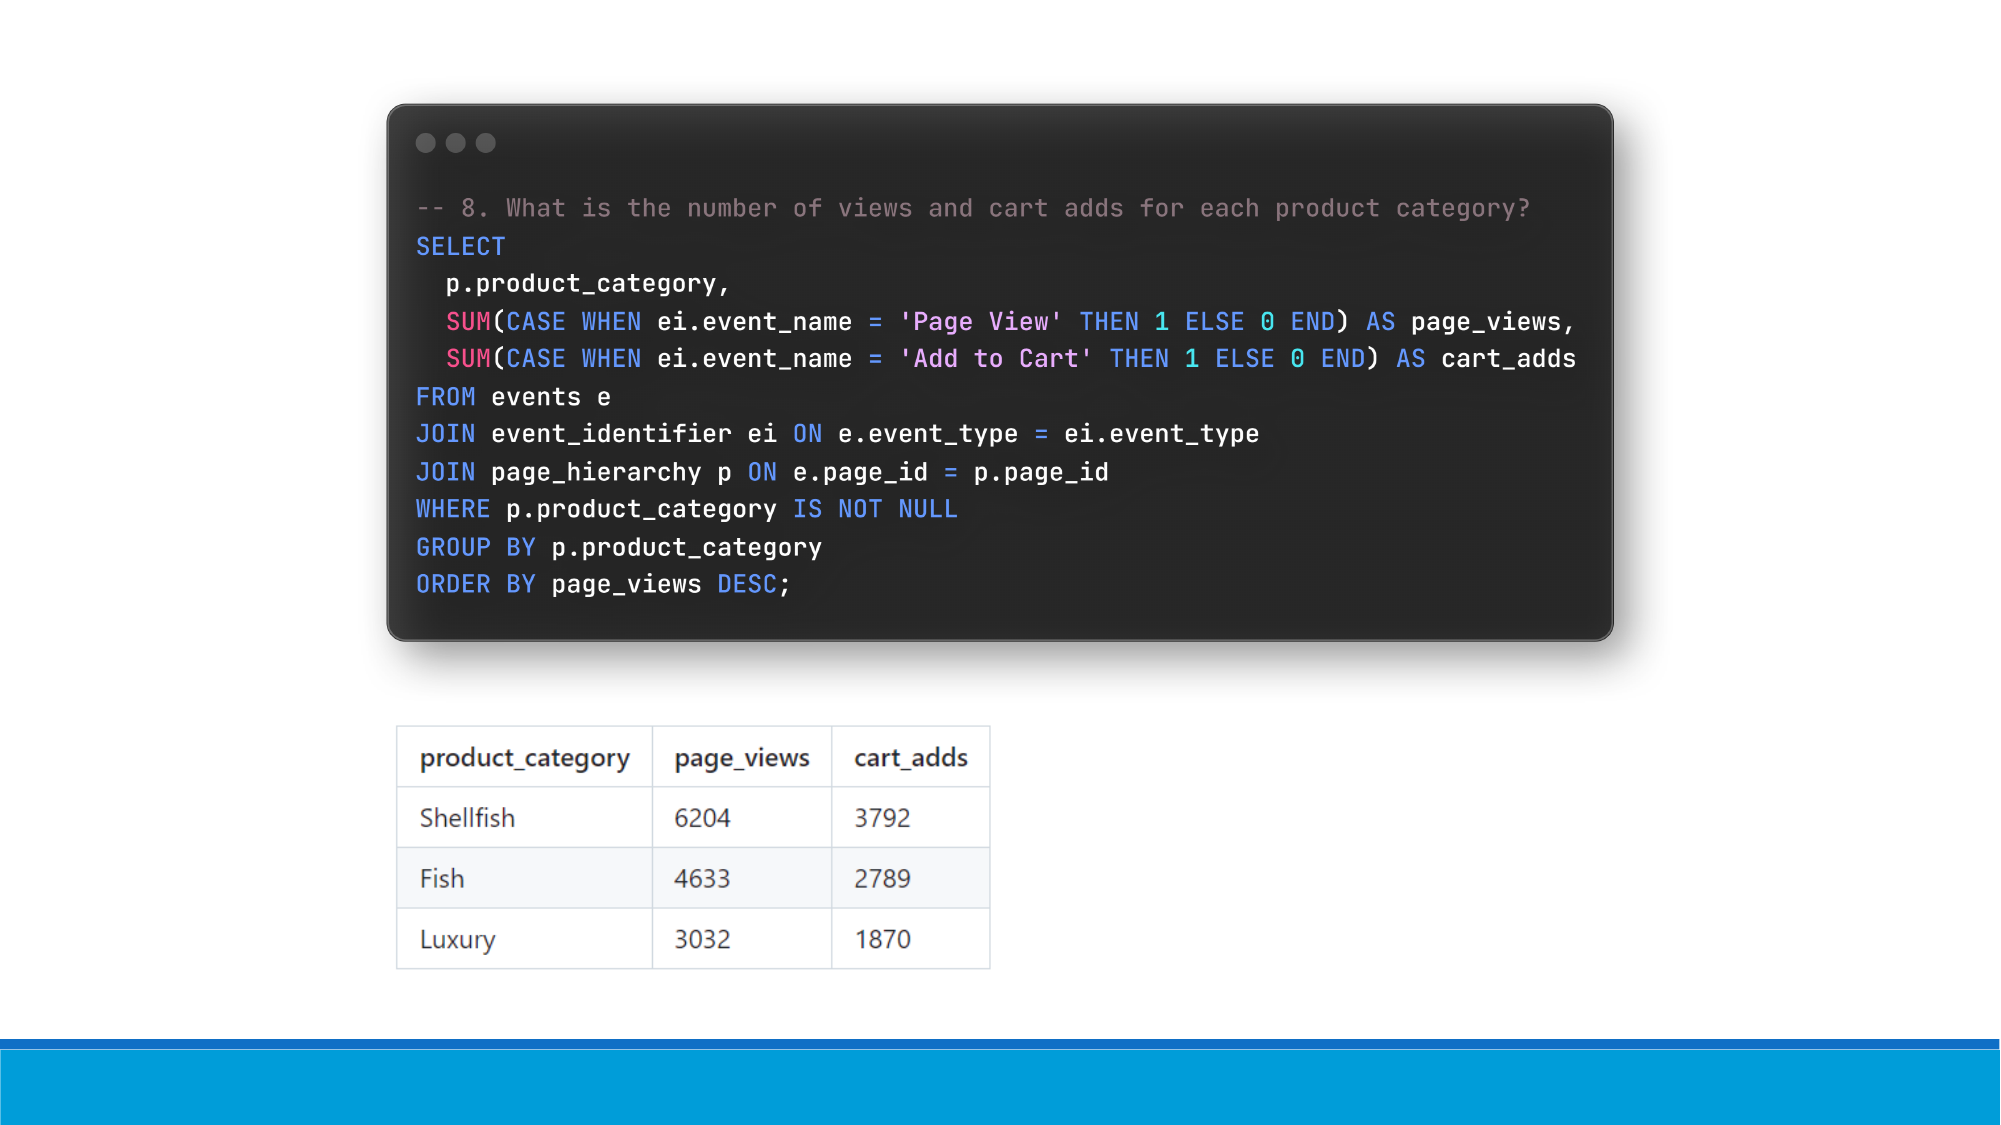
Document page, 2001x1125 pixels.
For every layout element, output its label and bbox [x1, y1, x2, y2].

picture [281, 0, 1719, 985]
